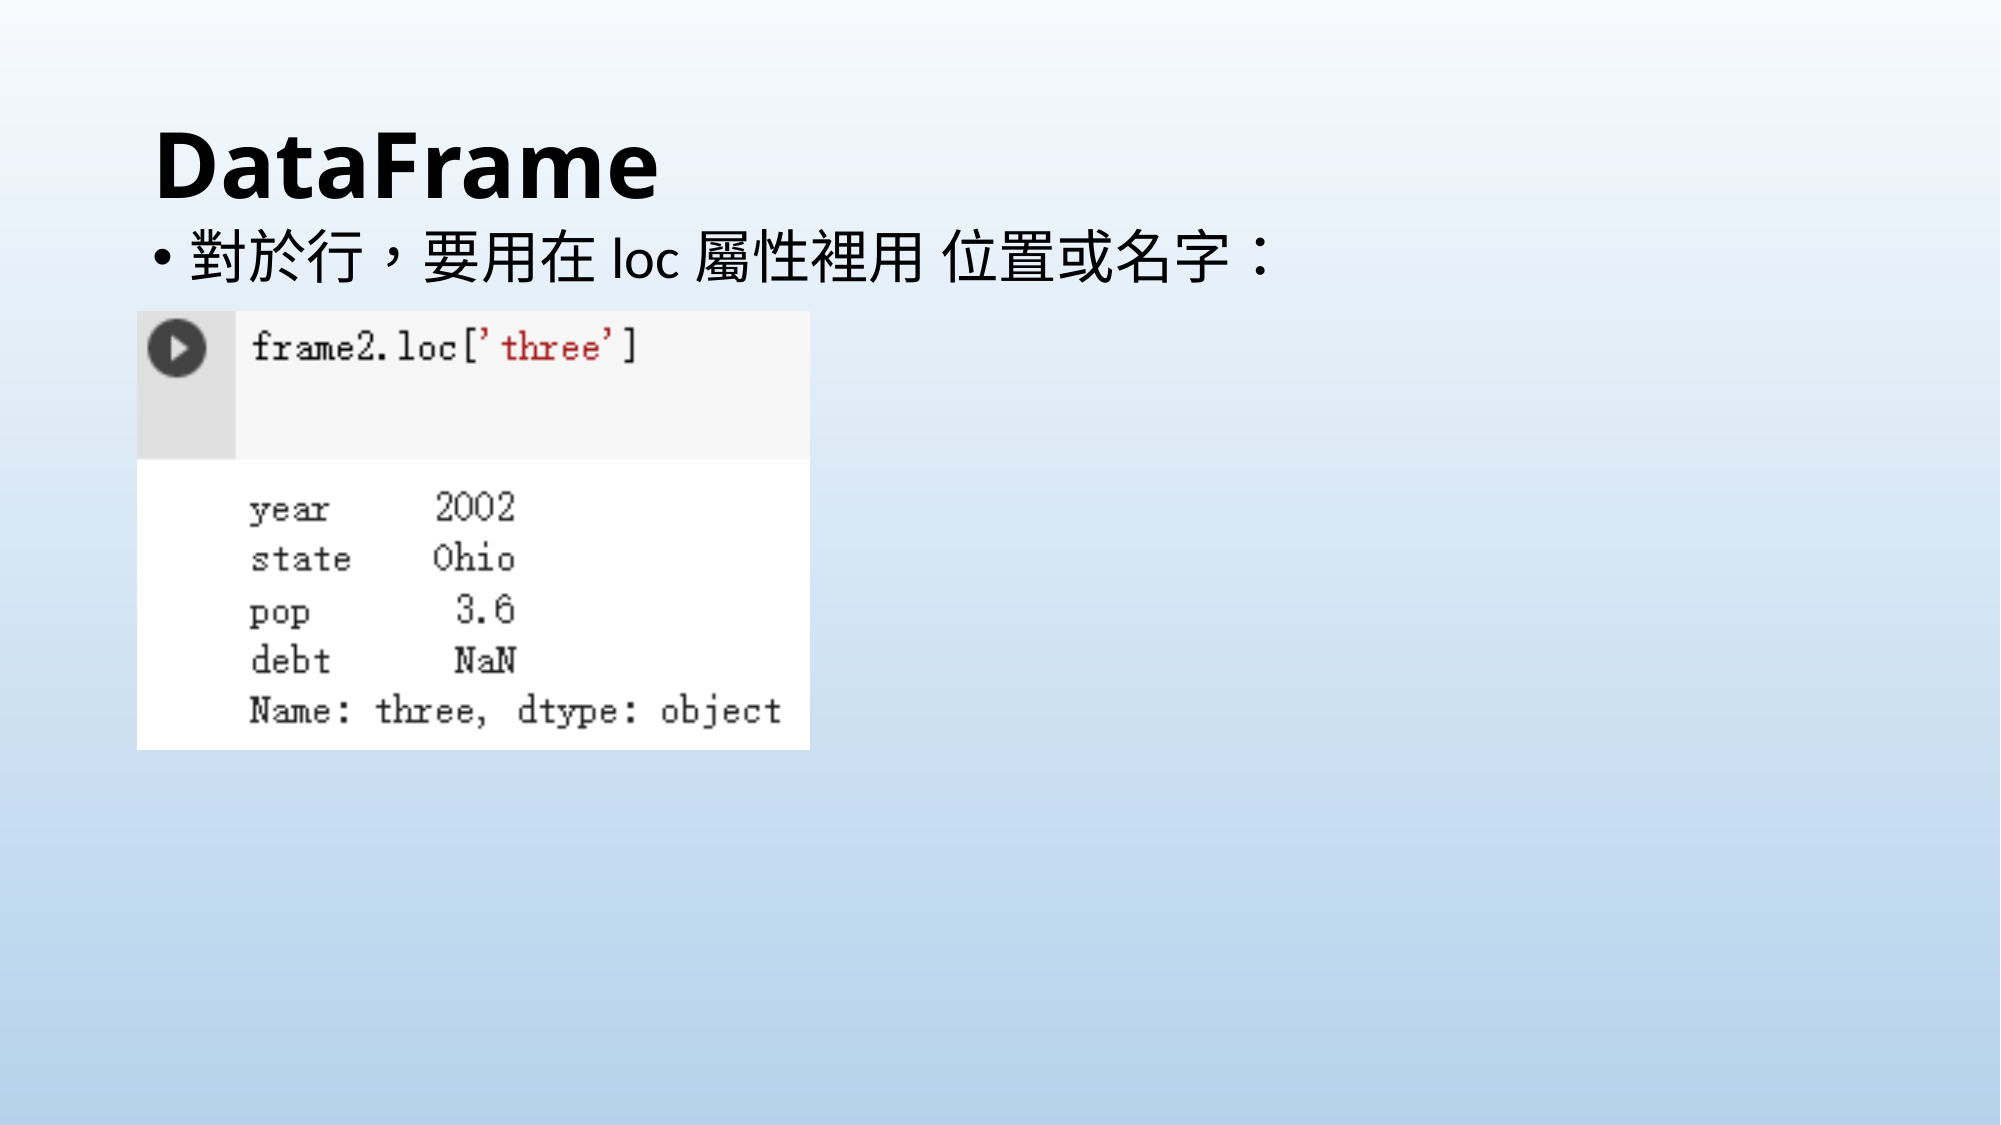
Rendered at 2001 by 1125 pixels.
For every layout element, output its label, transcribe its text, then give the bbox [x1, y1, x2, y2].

list 對於行，要用在loc屬性裡用 位置或名字： [137, 220, 1863, 935]
picture [137, 311, 810, 750]
title DataFrame [137, 59, 1863, 220]
